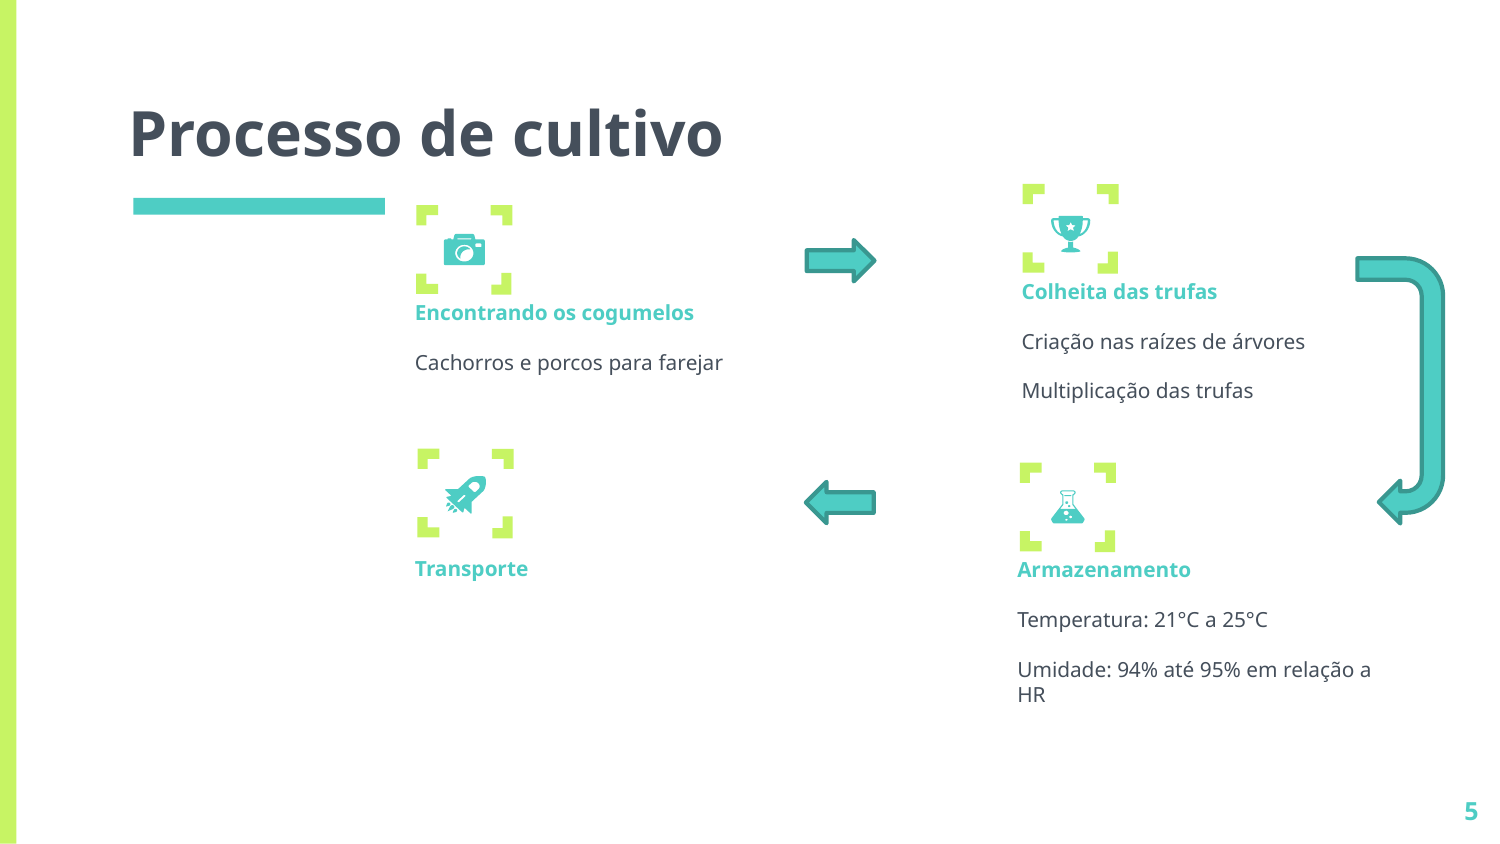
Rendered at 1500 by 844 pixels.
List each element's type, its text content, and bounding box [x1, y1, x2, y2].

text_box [416, 204, 513, 295]
list Colheita das trufas Criação nas raízes de árvores Multiplicação das trufas [1006, 263, 1417, 461]
slide_number 5 [1403, 780, 1494, 832]
text_box [804, 238, 877, 284]
list Transporte [399, 540, 811, 738]
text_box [1050, 490, 1085, 524]
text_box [444, 475, 487, 514]
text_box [443, 233, 485, 266]
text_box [1022, 183, 1119, 273]
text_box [417, 448, 514, 538]
list Encontrando os cogumelos Cachorros e porcos para farejar [399, 284, 811, 482]
text_box [1355, 256, 1446, 526]
list Armazenamento Temperatura: 21°C a 25°C Umidade: 94% até 95% em relação a HR [1002, 541, 1413, 739]
title Processo de cultivo [113, 103, 1387, 184]
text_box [1019, 462, 1117, 552]
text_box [1050, 215, 1091, 253]
text_box [803, 479, 876, 526]
